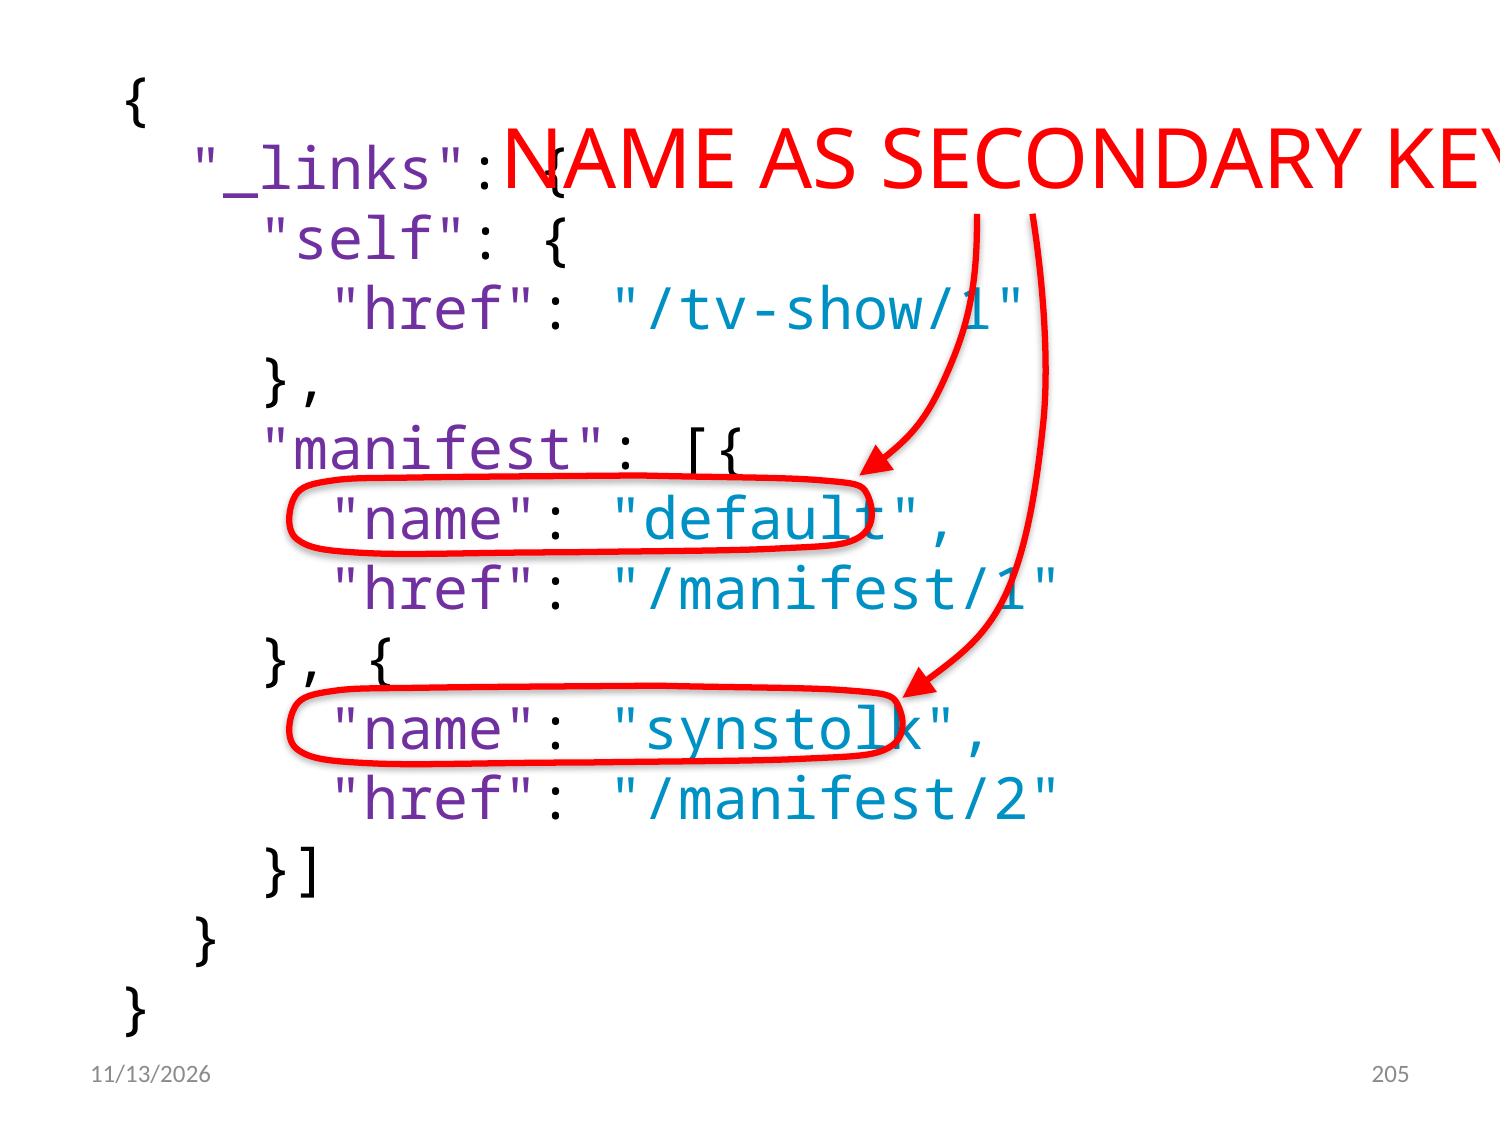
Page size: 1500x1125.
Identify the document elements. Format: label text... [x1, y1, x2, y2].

text_box NAME AS SECONDARY KEY [485, 97, 1500, 213]
slide_number 205 [1074, 1042, 1425, 1103]
text_box [288, 474, 873, 555]
text_box [902, 213, 1047, 698]
text_box { "_links": { "self": { "href": "/tv-show/1" }, "manifest": [{ "name": "default", "href": "/manifest/1" }, { "name": "synstolk", "href": "/manifest/2" }] } } [0, 53, 1500, 1049]
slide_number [75, 1042, 425, 1103]
text_box [288, 684, 904, 765]
text_box [859, 213, 978, 476]
